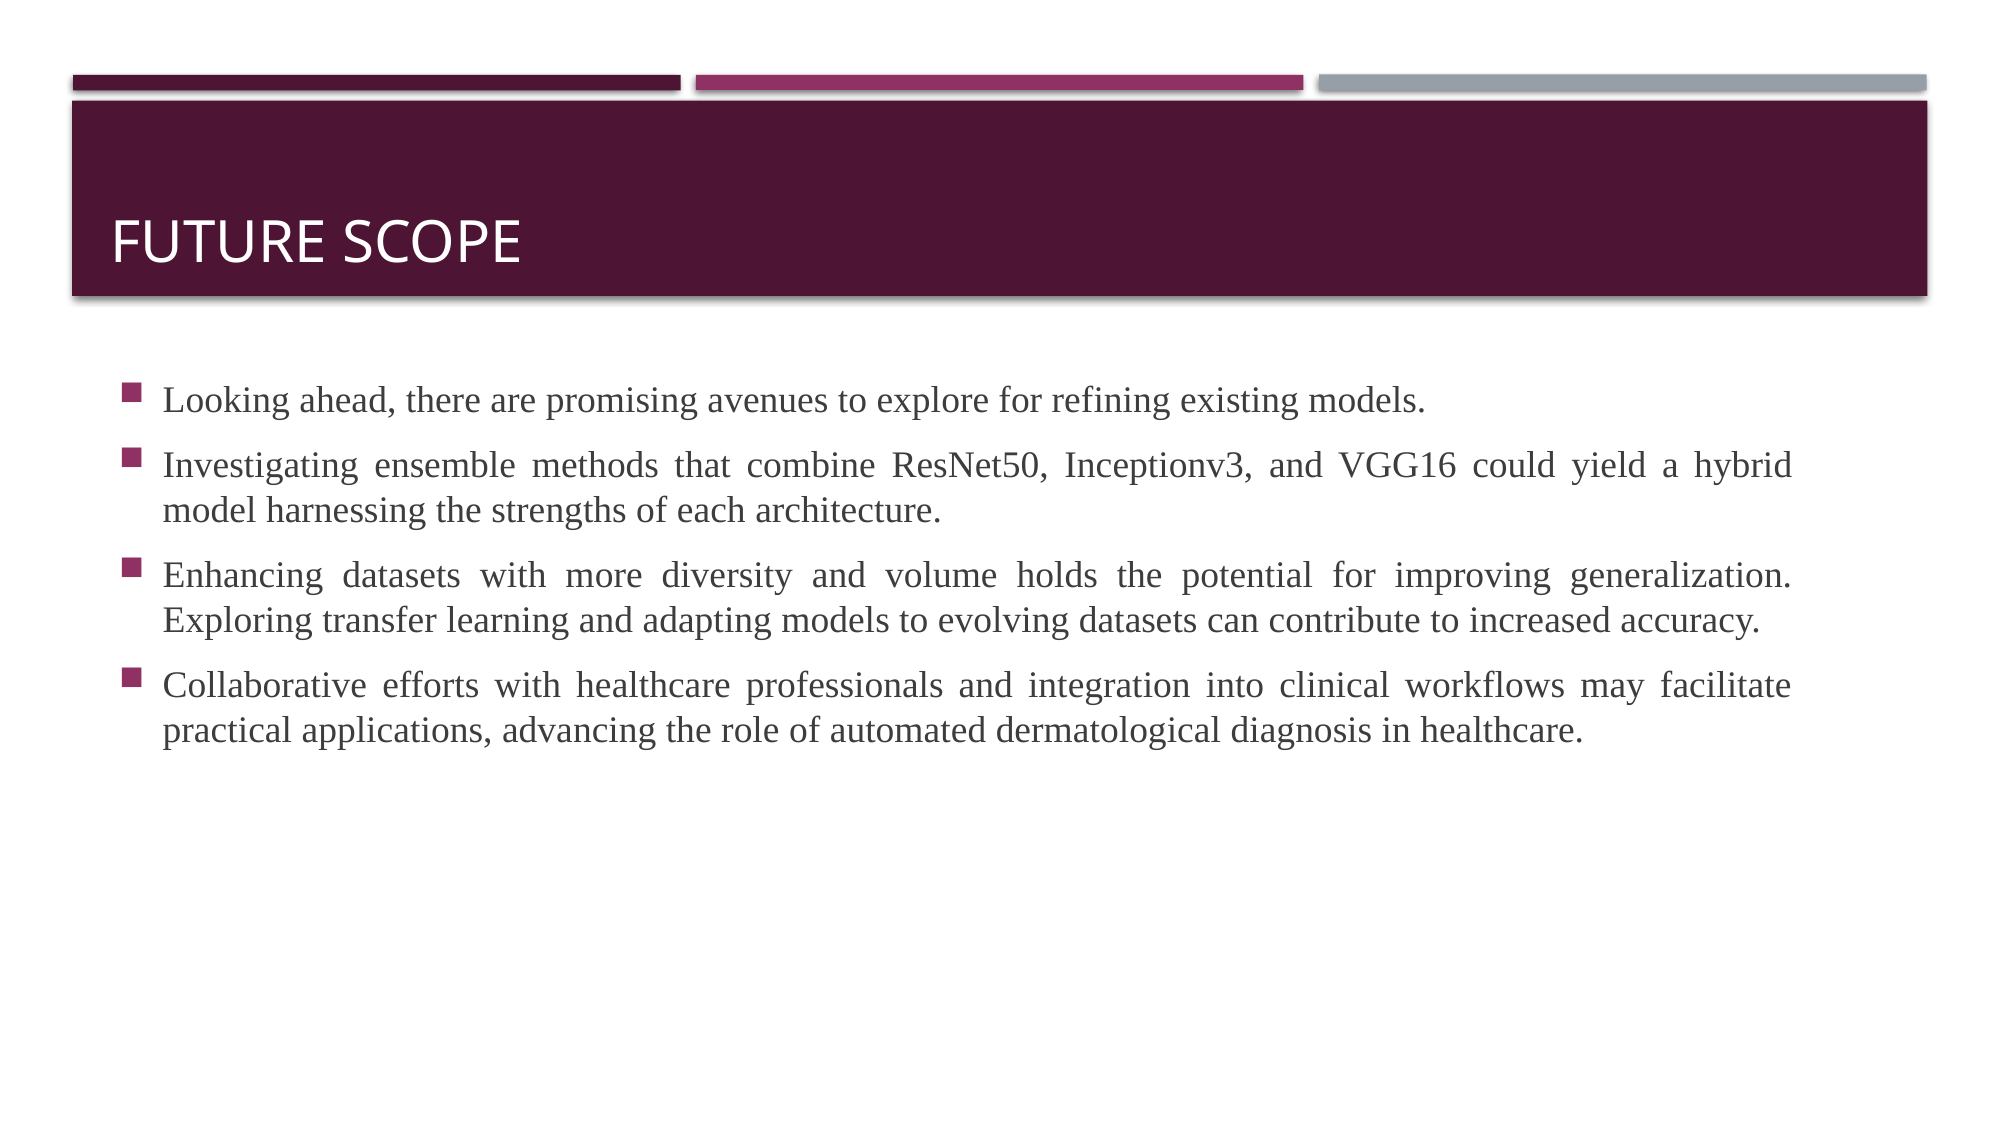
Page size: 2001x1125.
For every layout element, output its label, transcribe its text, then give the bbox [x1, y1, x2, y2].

title Future scope [95, 115, 1905, 282]
list Looking ahead, there are promising avenues to explore for refining existing models. Investigating ensemble methods that combine ResNet50, Inceptionv3, and VGG16 could yield a hybrid model harnessing the strengths of each architecture. Enhancing datasets with more diversity and volume holds the potential for improving generalization. Exploring transfer learning and adapting models to evolving datasets can contribute to increased accuracy. Collaborative efforts with healthcare professionals and integration into clinical workflows may facilitate practical applications, advancing the role of automated dermatological diagnosis in healthcare. [0, 260, 1810, 865]
